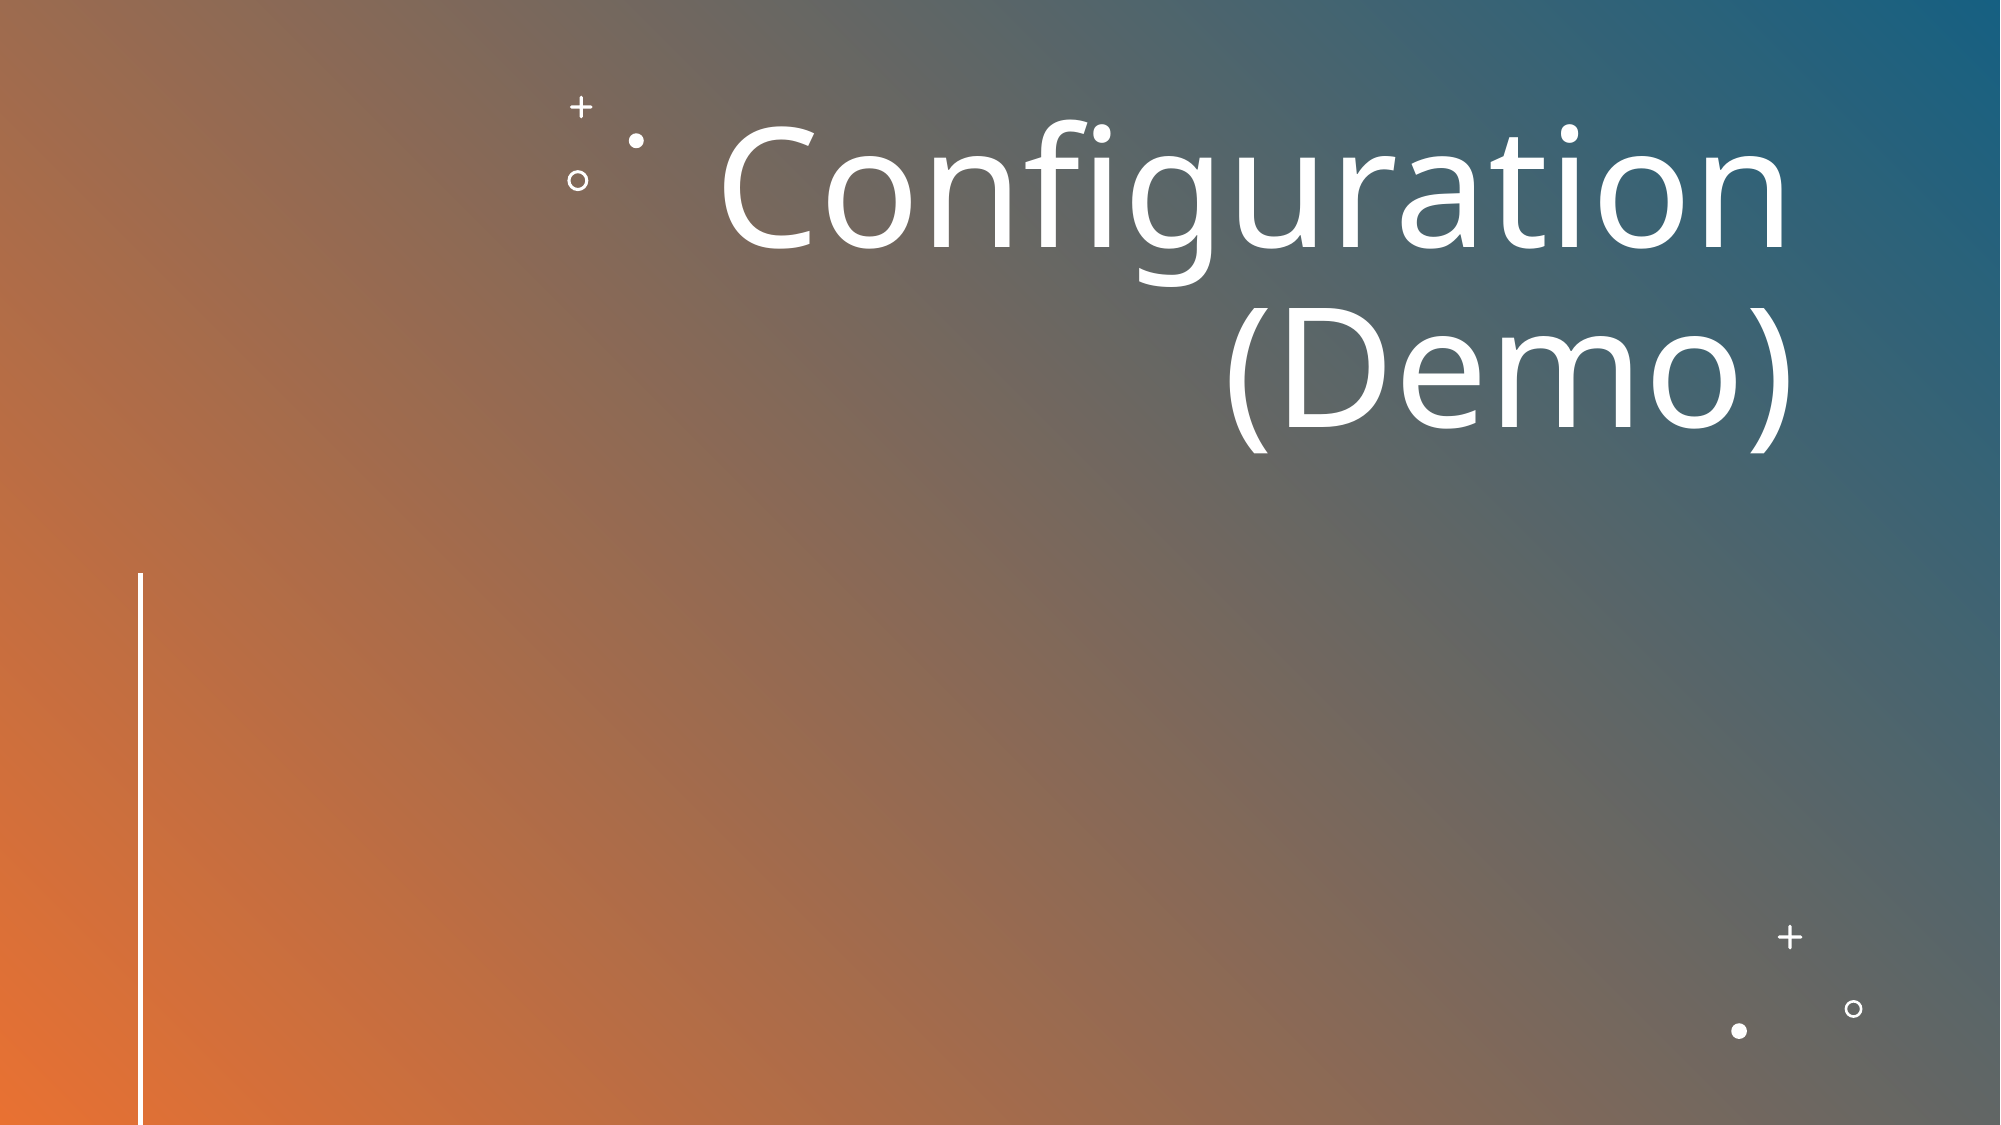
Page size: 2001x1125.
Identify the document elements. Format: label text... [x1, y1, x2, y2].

text_box [1731, 1023, 1747, 1039]
text_box [0, 0, 2000, 1125]
text_box [569, 95, 593, 119]
text_box [1777, 924, 1803, 950]
text_box [567, 170, 589, 192]
text_box [628, 133, 644, 149]
text_box [1844, 1000, 1863, 1018]
title Configuration (Demo) [636, 95, 1812, 779]
